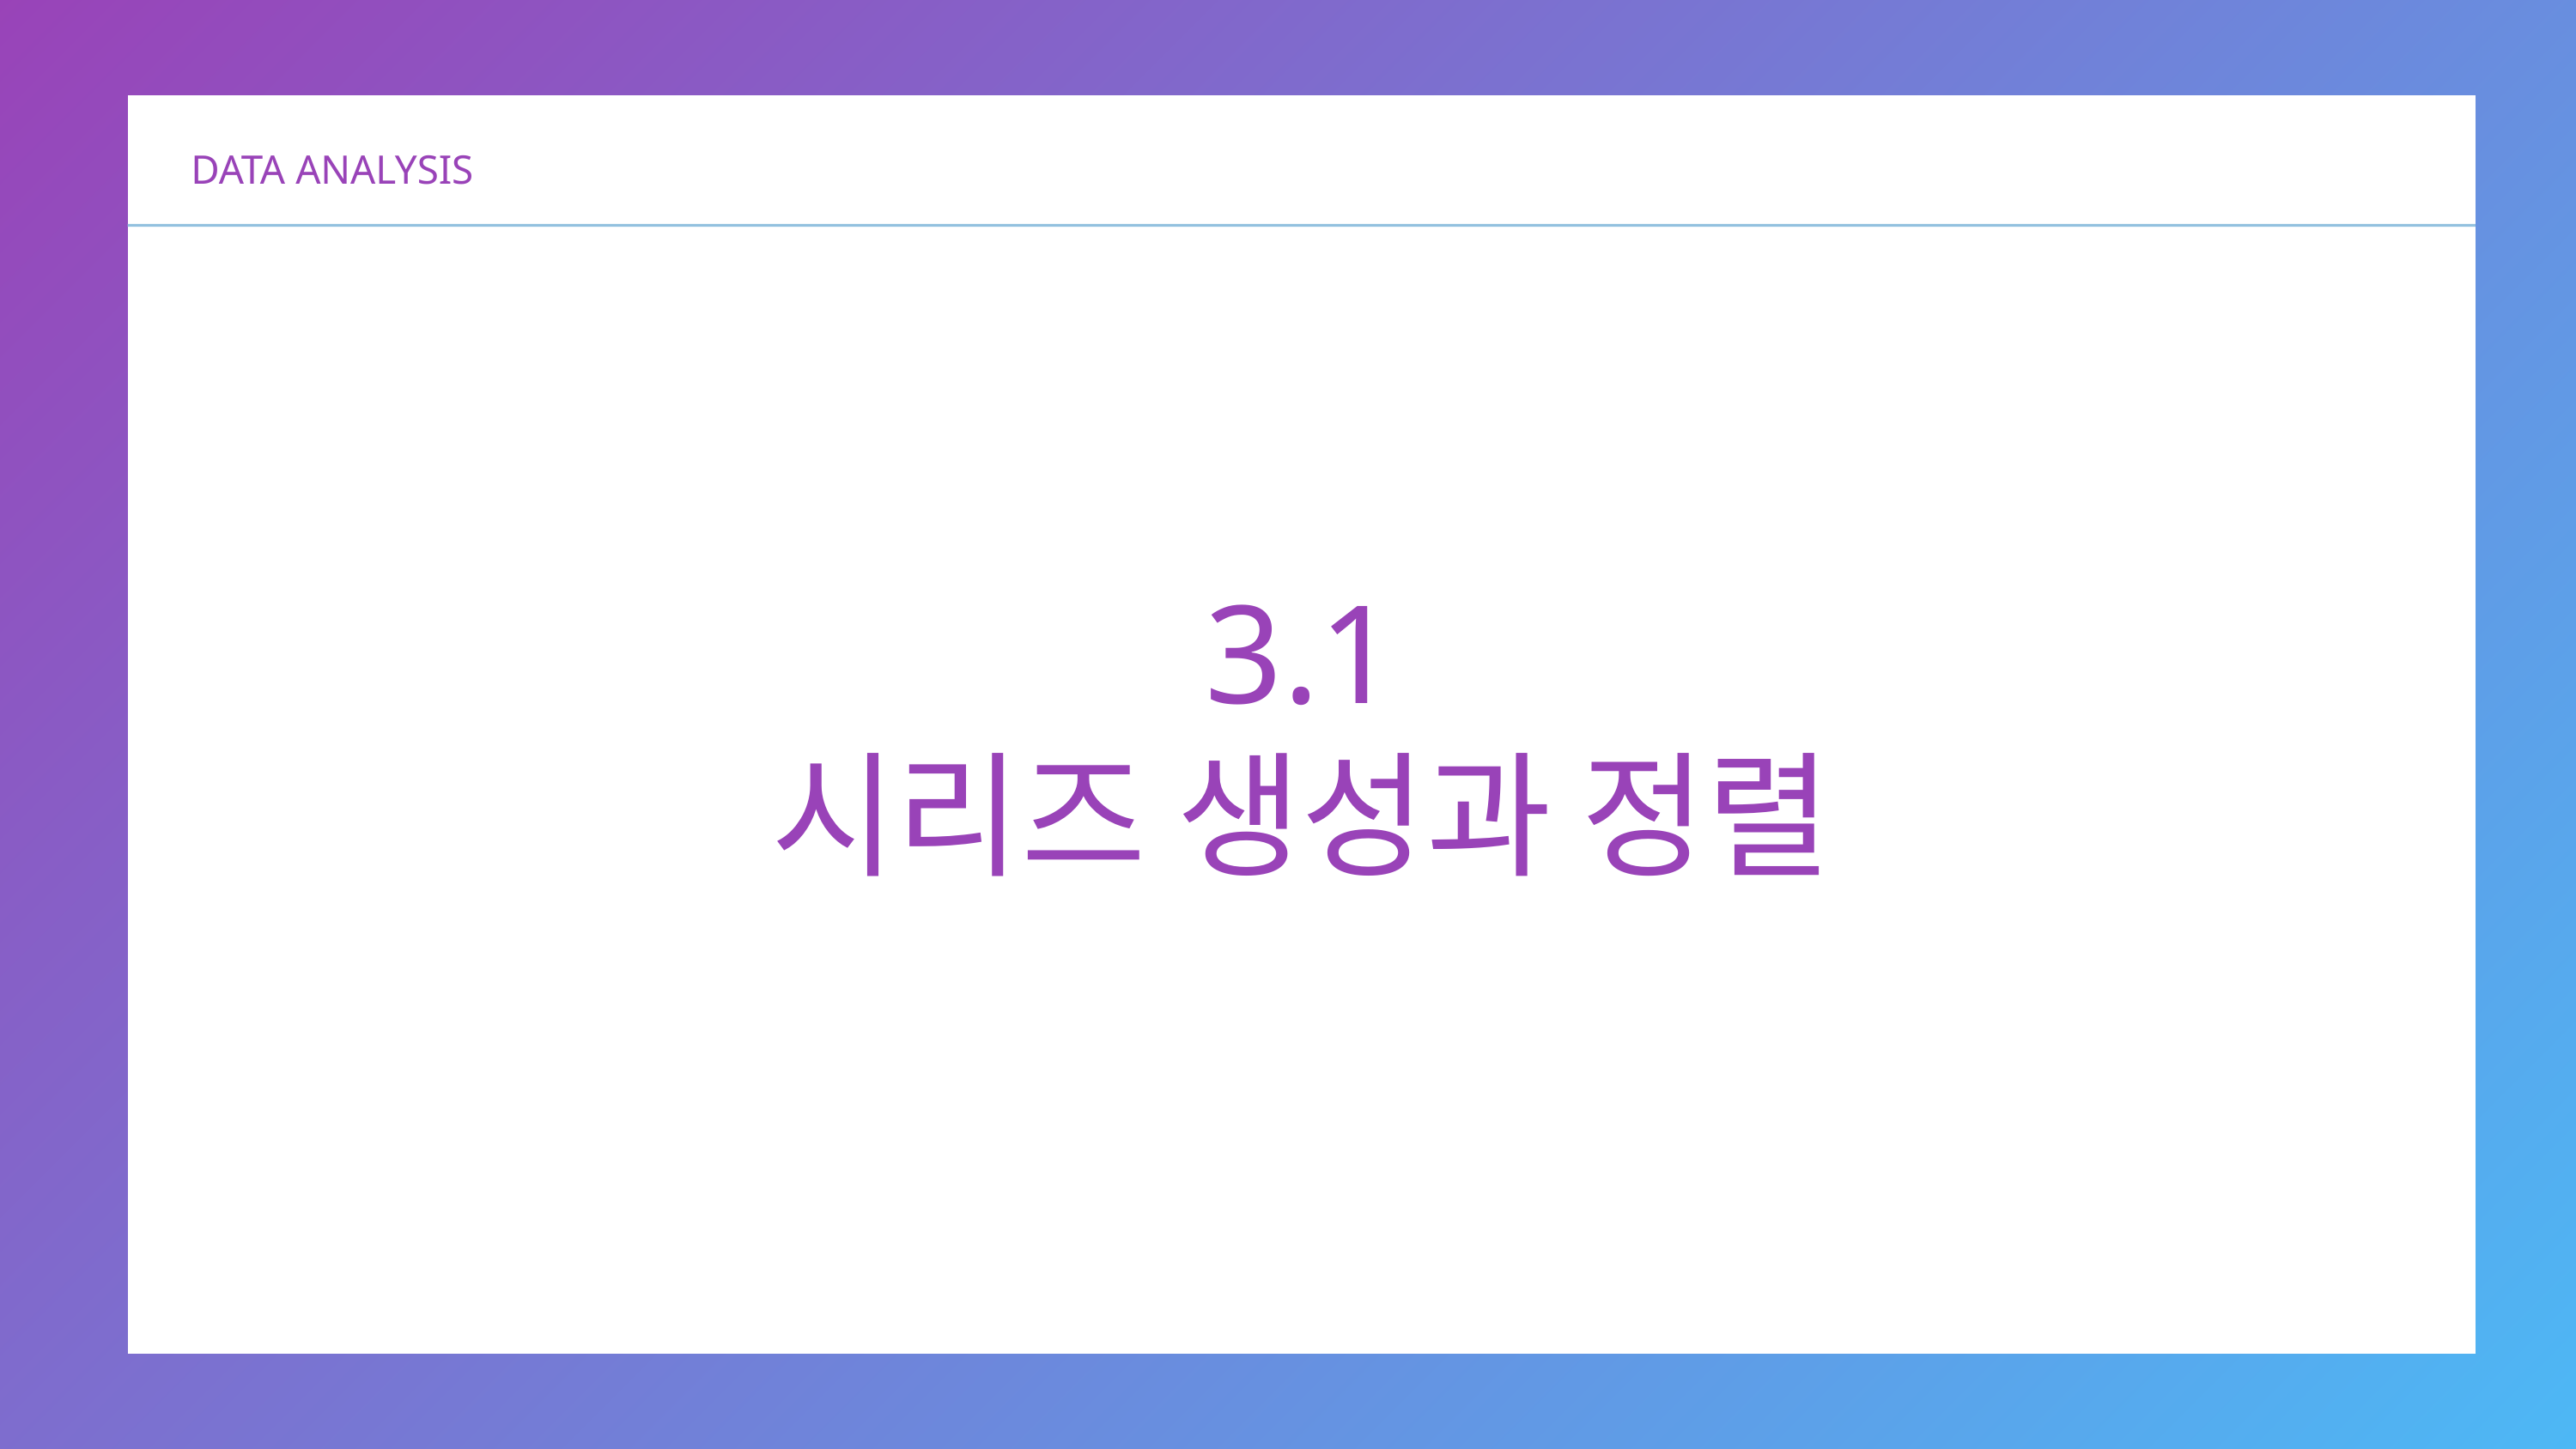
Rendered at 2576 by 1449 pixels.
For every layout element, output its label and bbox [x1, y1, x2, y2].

text_box [127, 94, 2476, 1354]
